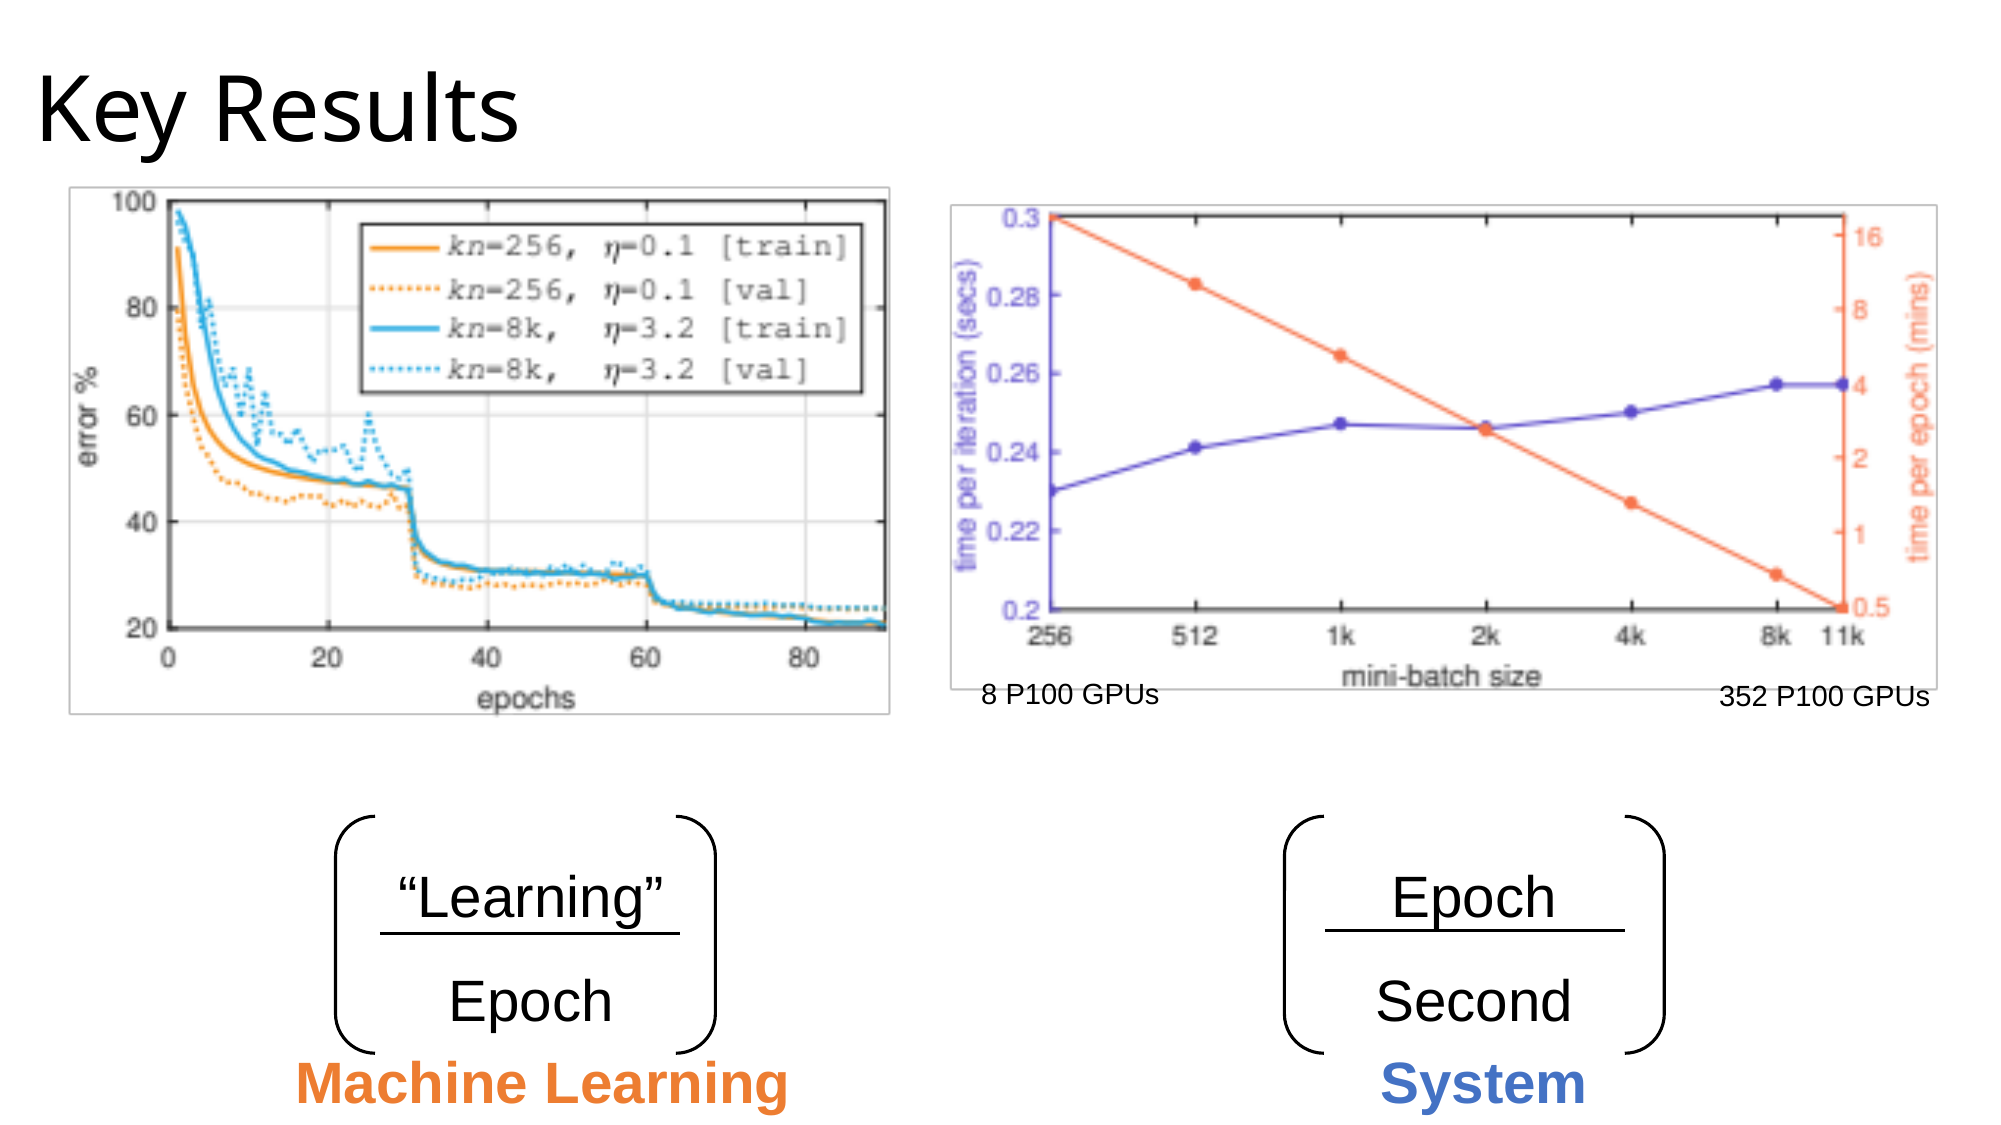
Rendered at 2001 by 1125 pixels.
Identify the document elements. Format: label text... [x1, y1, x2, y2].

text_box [1284, 816, 1665, 1054]
text_box 8 P100 GPUs [963, 694, 1178, 718]
text_box 352 P100 GPUs [1700, 694, 1950, 720]
picture [933, 108, 1950, 694]
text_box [335, 816, 716, 1054]
text_box System [1365, 1054, 1603, 1123]
picture [47, 159, 906, 721]
title Key Results [19, 3, 1792, 221]
text_box Machine Learning [280, 1037, 823, 1123]
